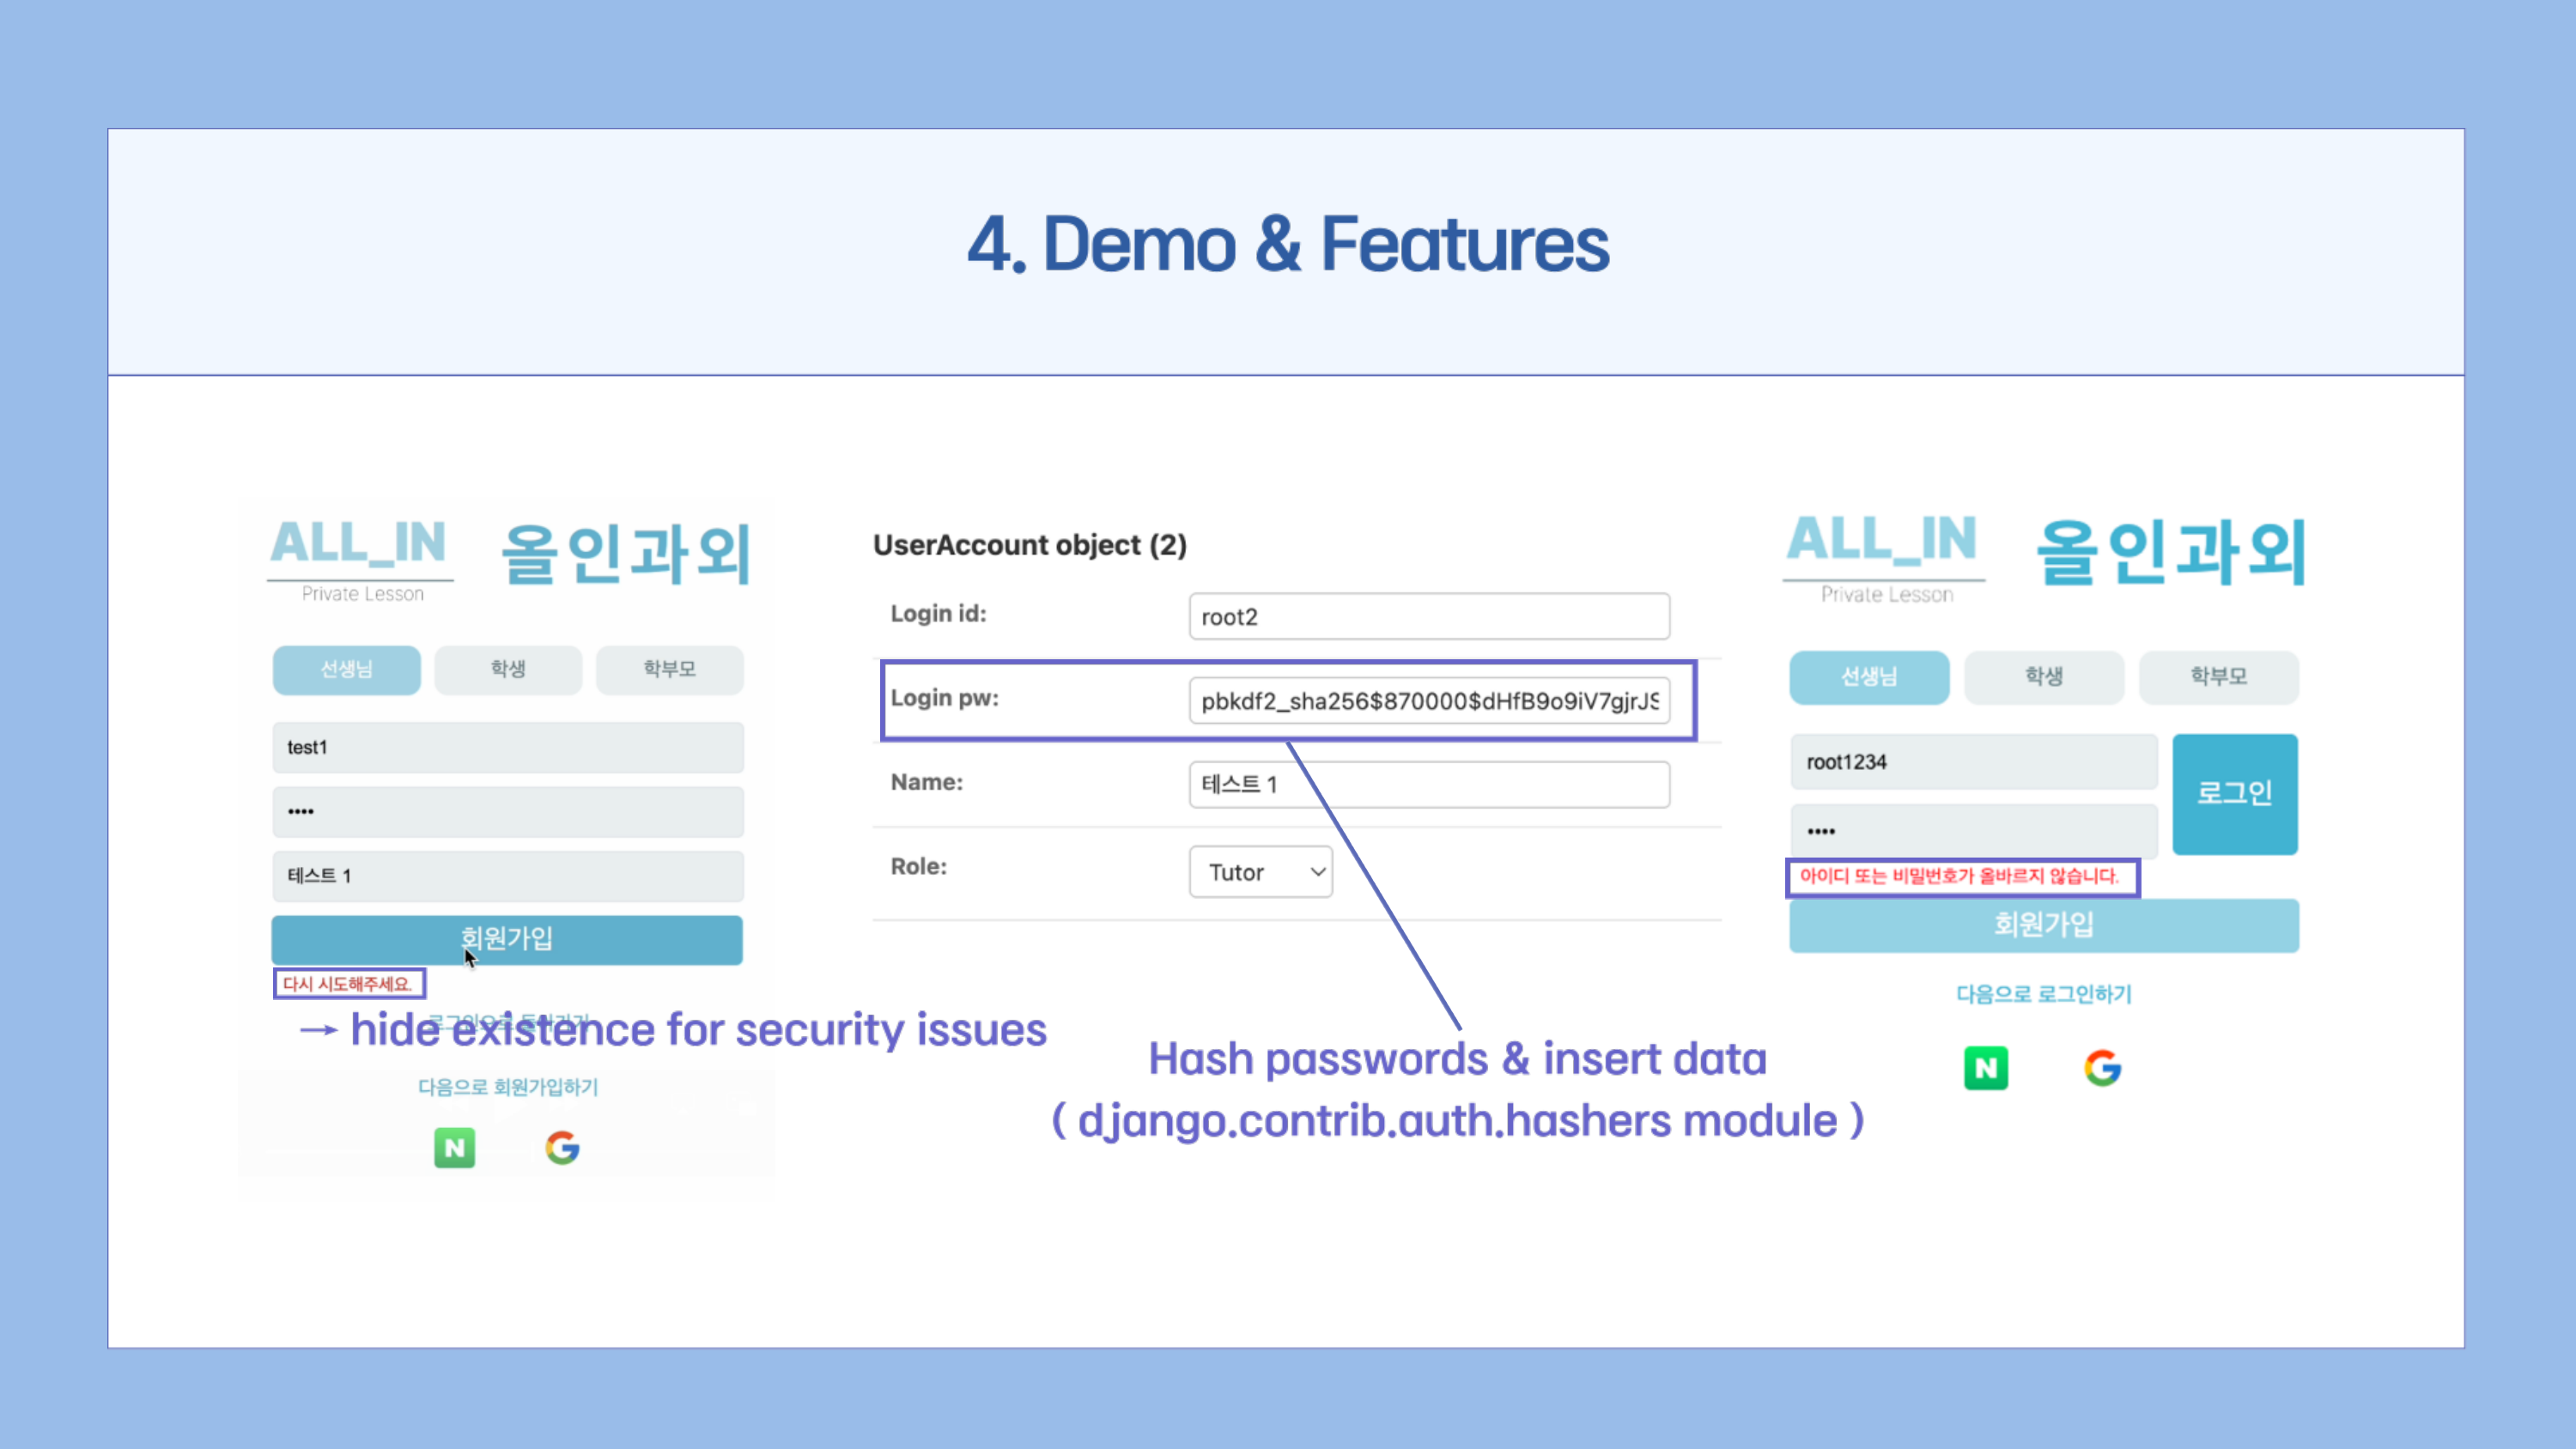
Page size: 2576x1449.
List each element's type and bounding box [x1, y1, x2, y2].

picture [106, 128, 2468, 1351]
